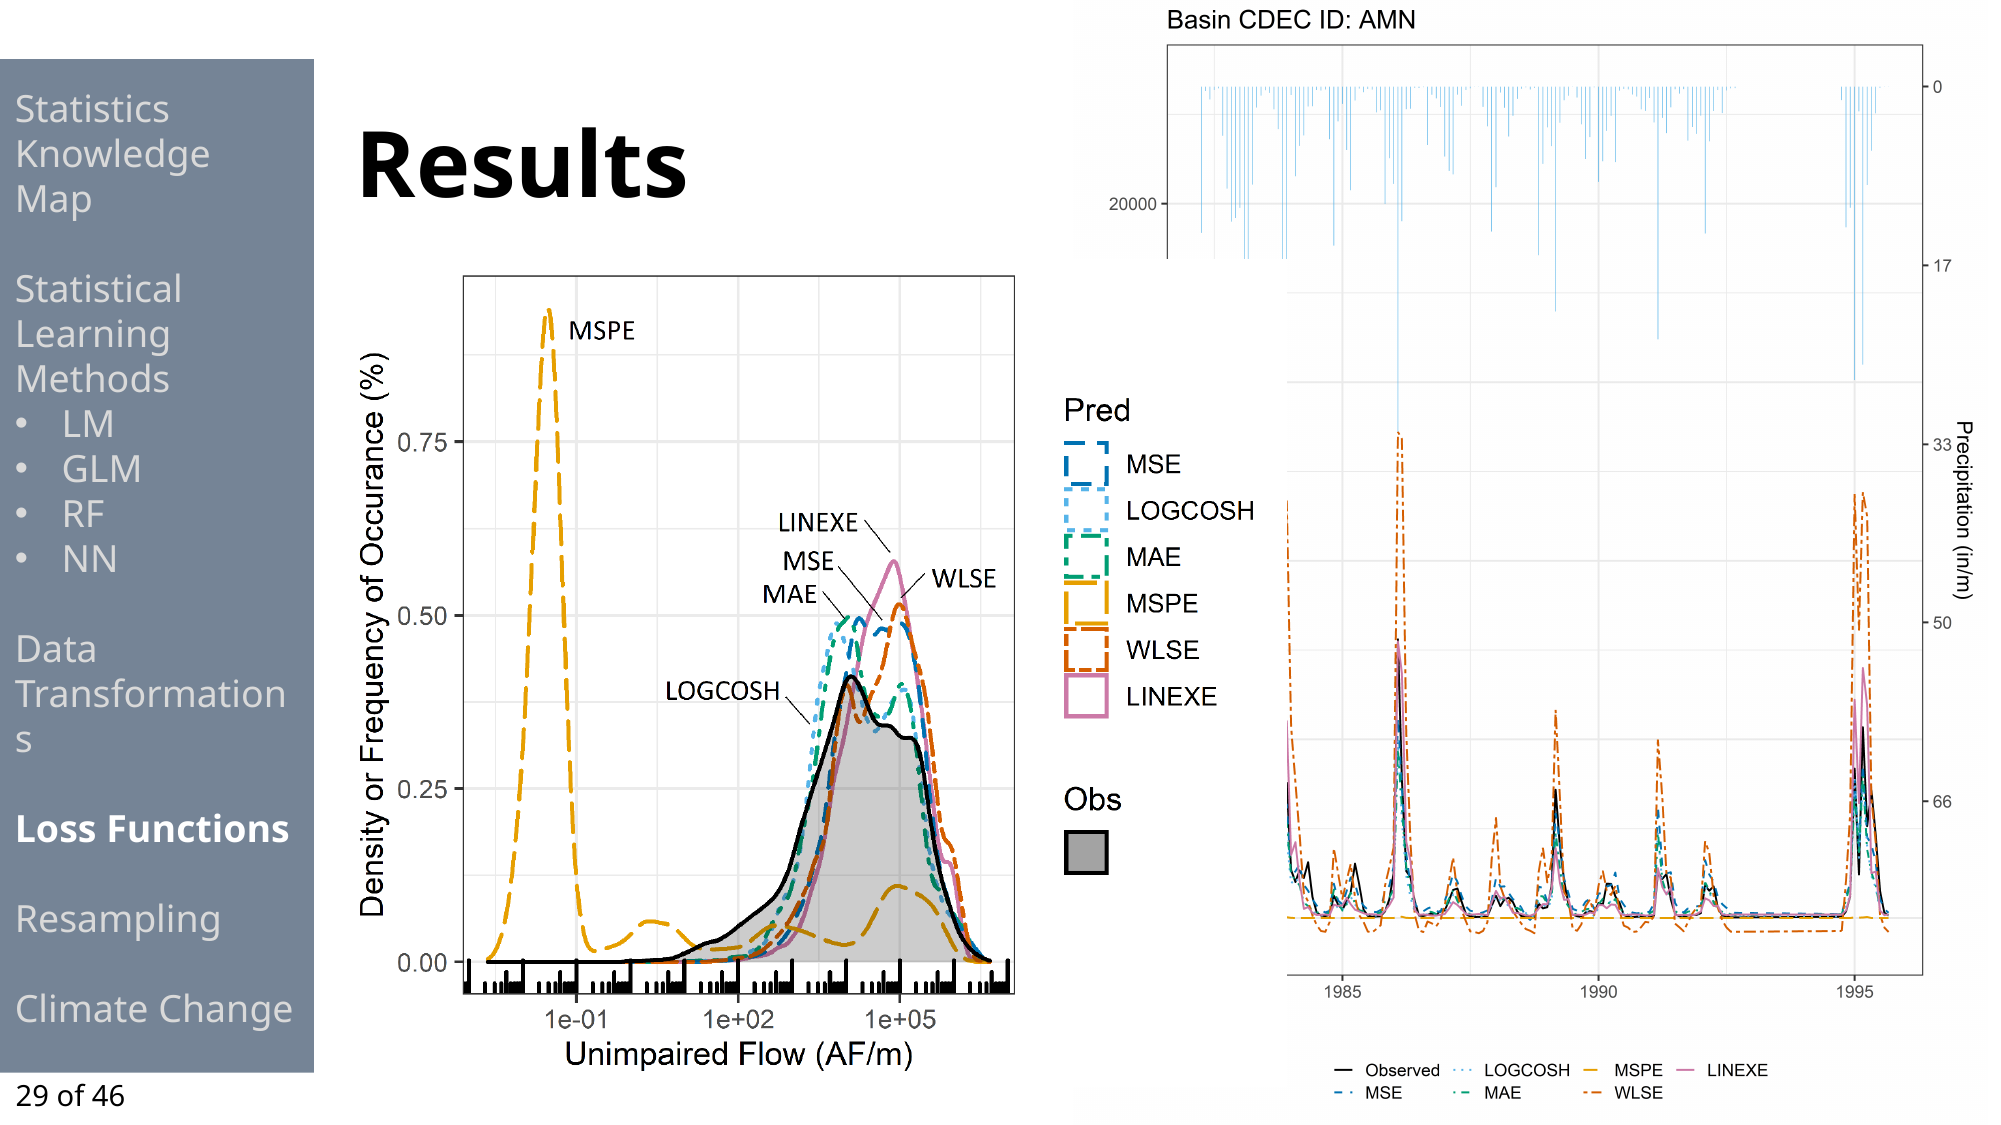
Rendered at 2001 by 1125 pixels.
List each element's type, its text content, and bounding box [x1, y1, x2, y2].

title Results [343, 59, 1073, 259]
picture [343, 0, 1988, 1125]
text_box Statistics Knowledge Map Statistical Learning Methods LM GLM RF NN Data Transformations Loss Functions Resampling Climate Change [0, 77, 311, 1038]
